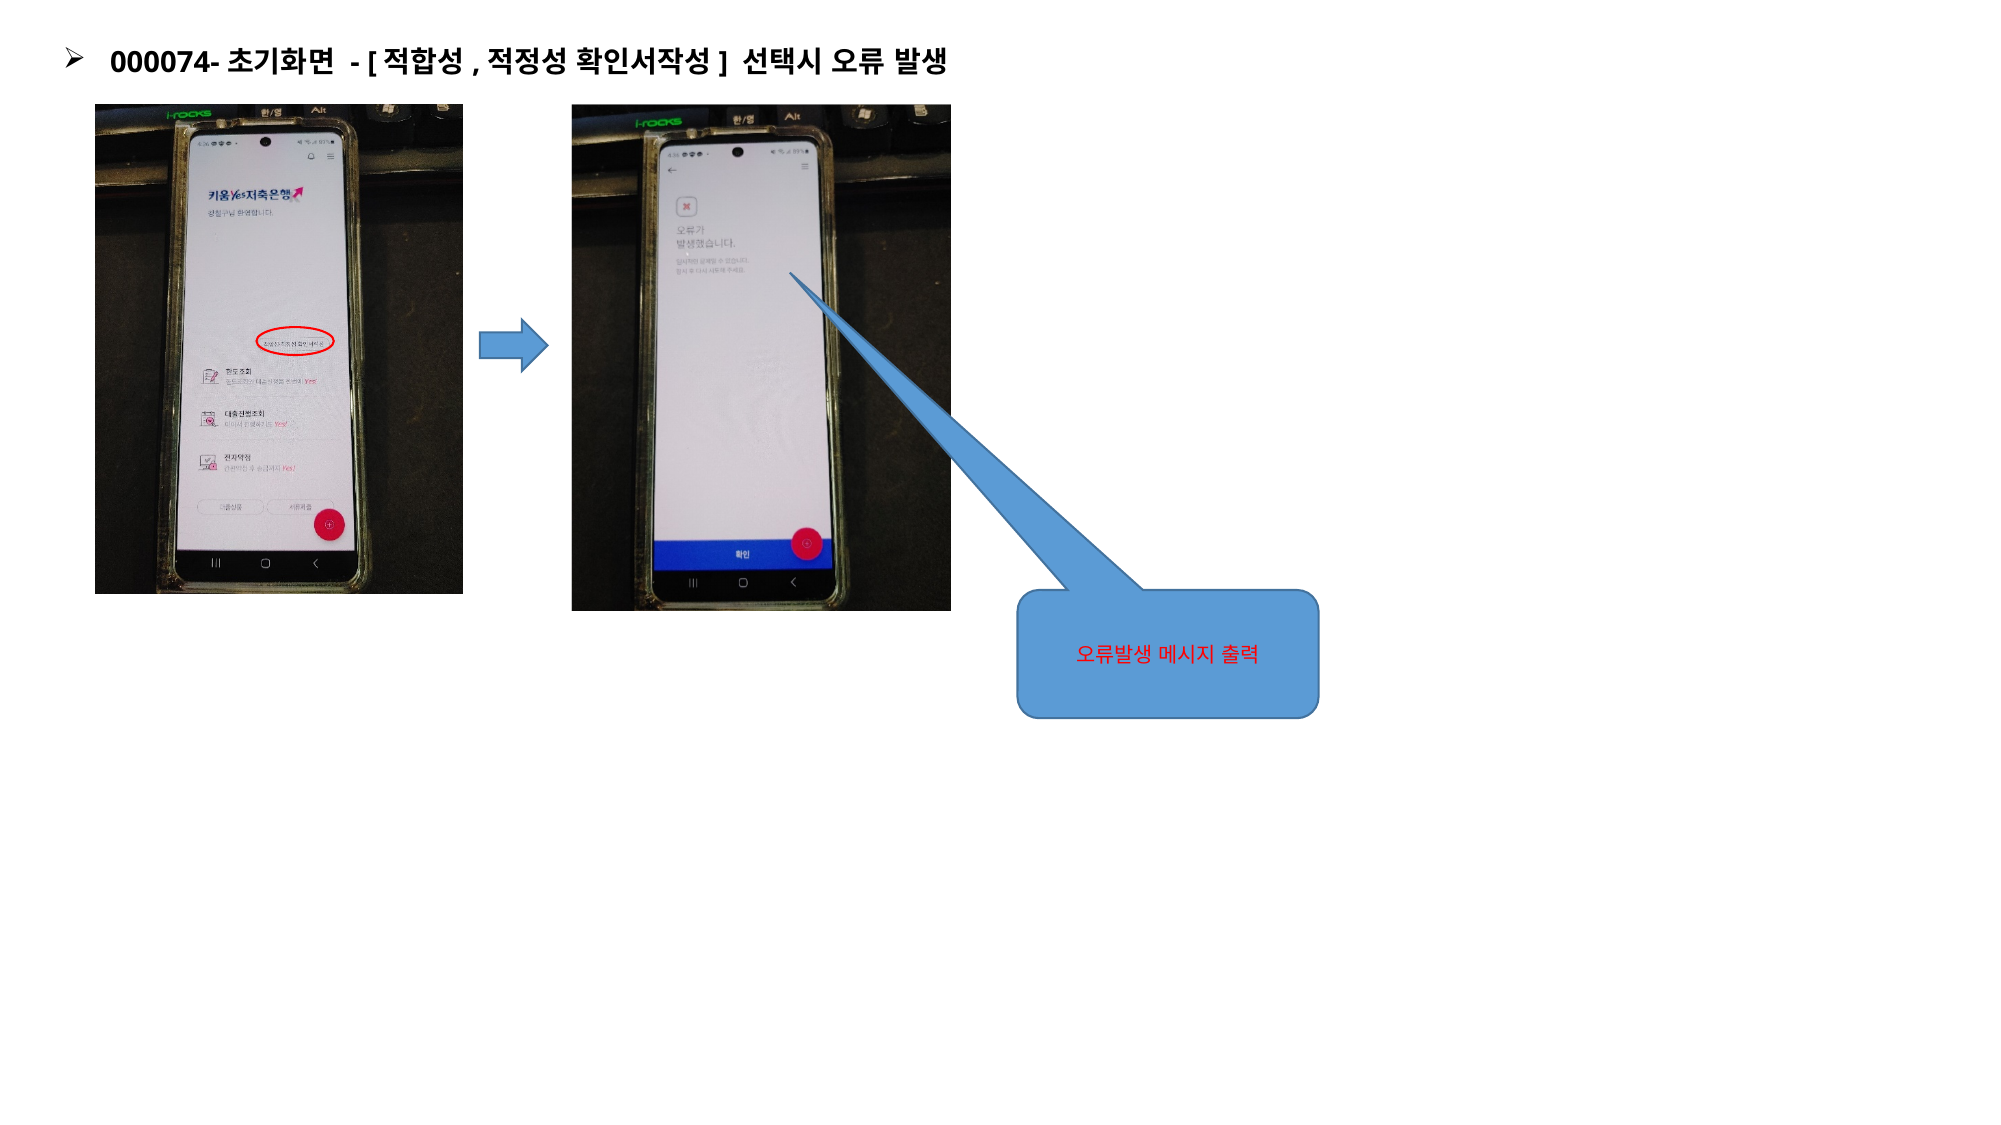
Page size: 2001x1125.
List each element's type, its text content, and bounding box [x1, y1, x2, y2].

text_box 000074-초기화면 - [적합성,적정성 확인서작성] 선택시 오류 발생 [48, 36, 964, 87]
text_box 오류발생 메시지 출력 [1014, 472, 1320, 720]
picture [95, 104, 463, 594]
picture [507, 105, 1014, 610]
text_box [478, 331, 507, 360]
